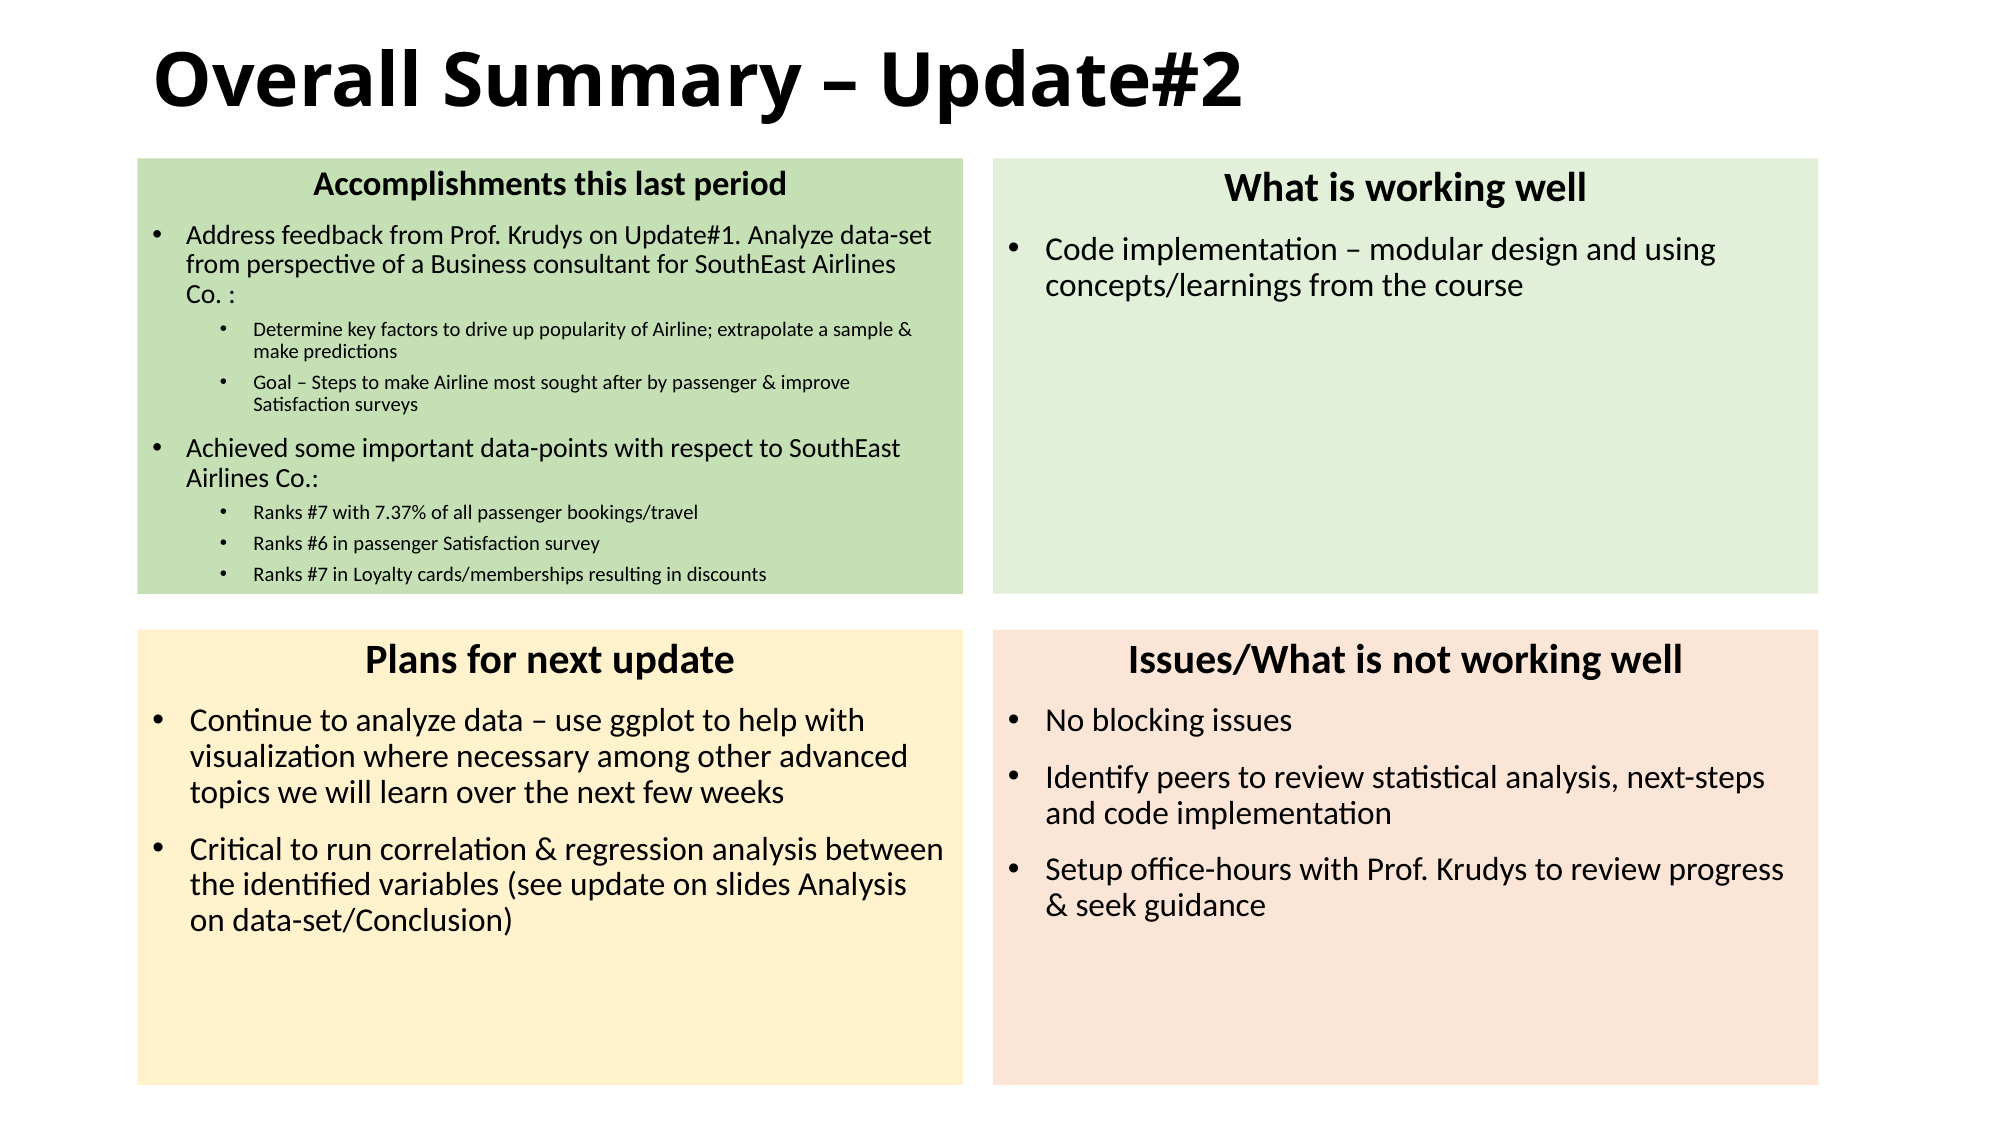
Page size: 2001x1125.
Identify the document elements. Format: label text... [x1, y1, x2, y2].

title Overall Summary – Update#2 [137, 21, 1819, 144]
list Accomplishments this last period Address feedback from Prof. Krudys on Update#1. Analyze data-set from perspective of a Business consultant for SouthEast Airlines Co. : Determine key factors to drive up popularity of Airline; extrapolate a sample & make predictions Goal – Steps to make Airline most sought after by passenger & improve Satisfaction surveys Achieved some important data-points with respect to SouthEast Airlines Co.: Ranks #7 with 7.37% of all passenger bookings/travel Ranks #6 in passenger Satisfaction survey Ranks #7 in Loyalty cards/memberships resulting in discounts [137, 158, 963, 594]
text_box Plans for next update Continue to analyze data – use ggplot to help with visualization where necessary among other advanced topics we will learn over the next few weeks Critical to run correlation & regression analysis between the identified variables (see update on slides Analysis on data-set/Conclusion) [137, 629, 963, 1086]
text_box What is working well Code implementation – modular design and using concepts/learnings from the course [993, 158, 1819, 594]
text_box Issues/What is not working well No blocking issues Identify peers to review statistical analysis, next-steps and code implementation Setup office-hours with Prof. Krudys to review progress & seek guidance [993, 629, 1819, 1086]
